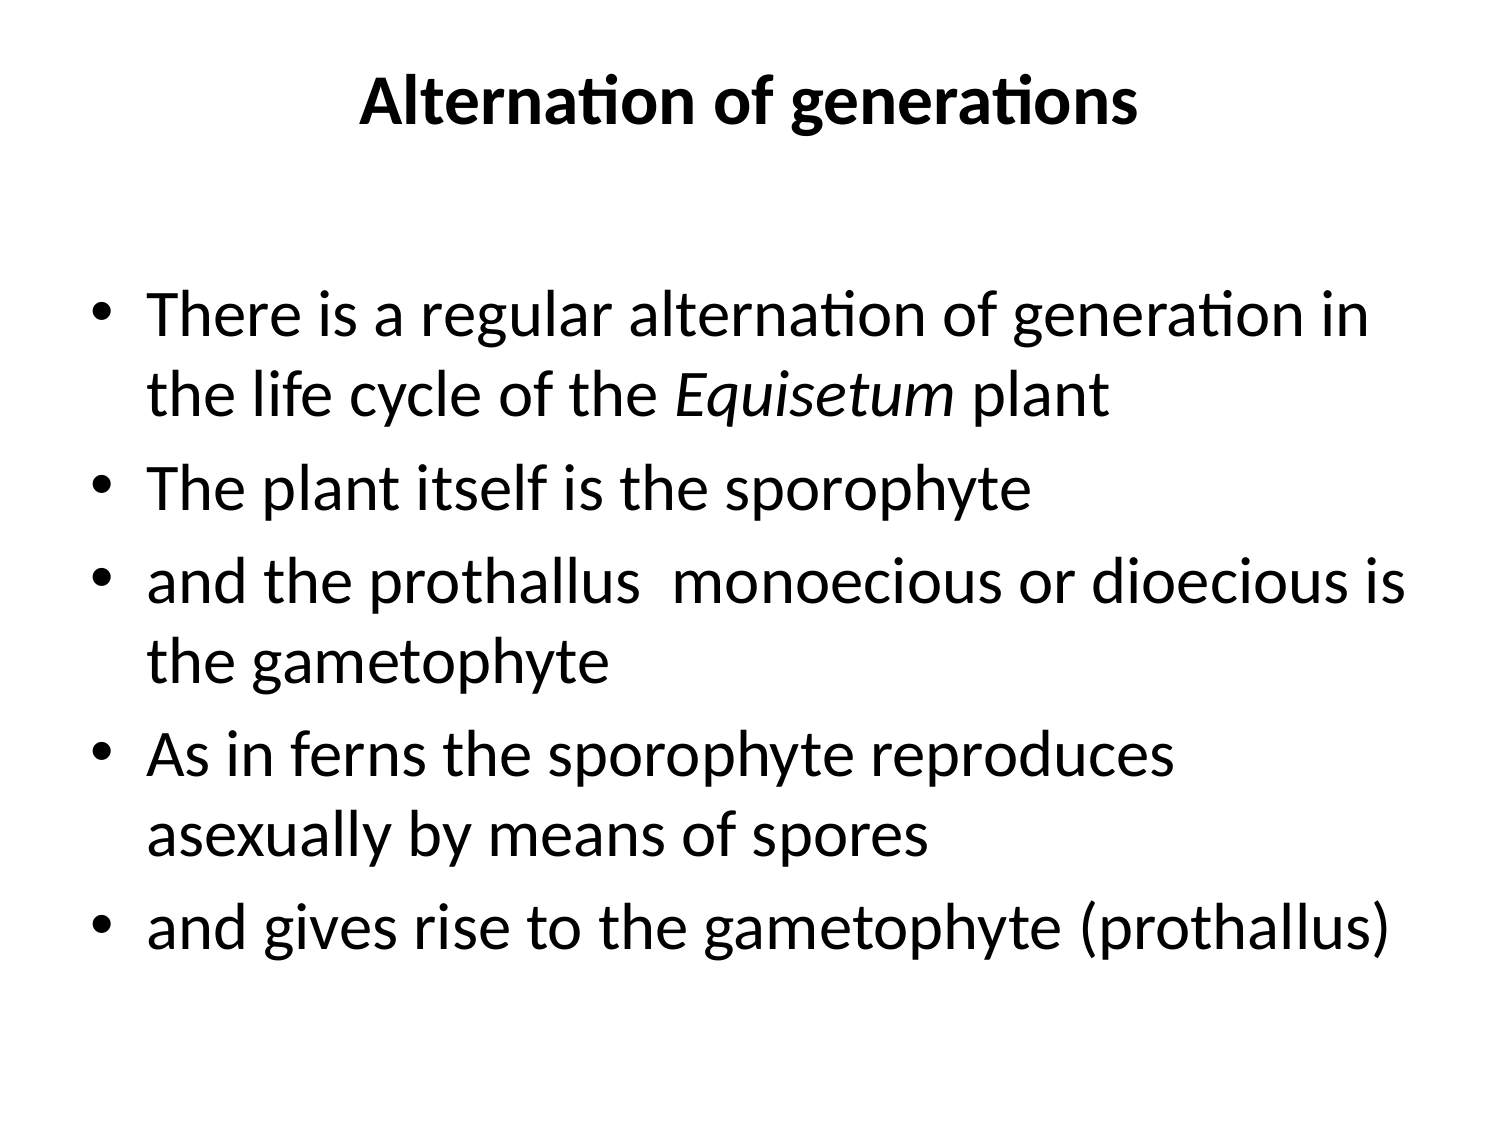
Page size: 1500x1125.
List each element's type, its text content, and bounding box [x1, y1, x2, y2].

list There is a regular alternation of generation in the life cycle of the Equisetum plant The plant itself is the sporophyte and the prothallus monoecious or dioecious is the gametophyte As in ferns the sporophyte reproduces asexually by means of spores and gives rise to the gametophyte (prothallus) [75, 262, 1425, 1005]
title Alternation of generations [75, 45, 1425, 233]
